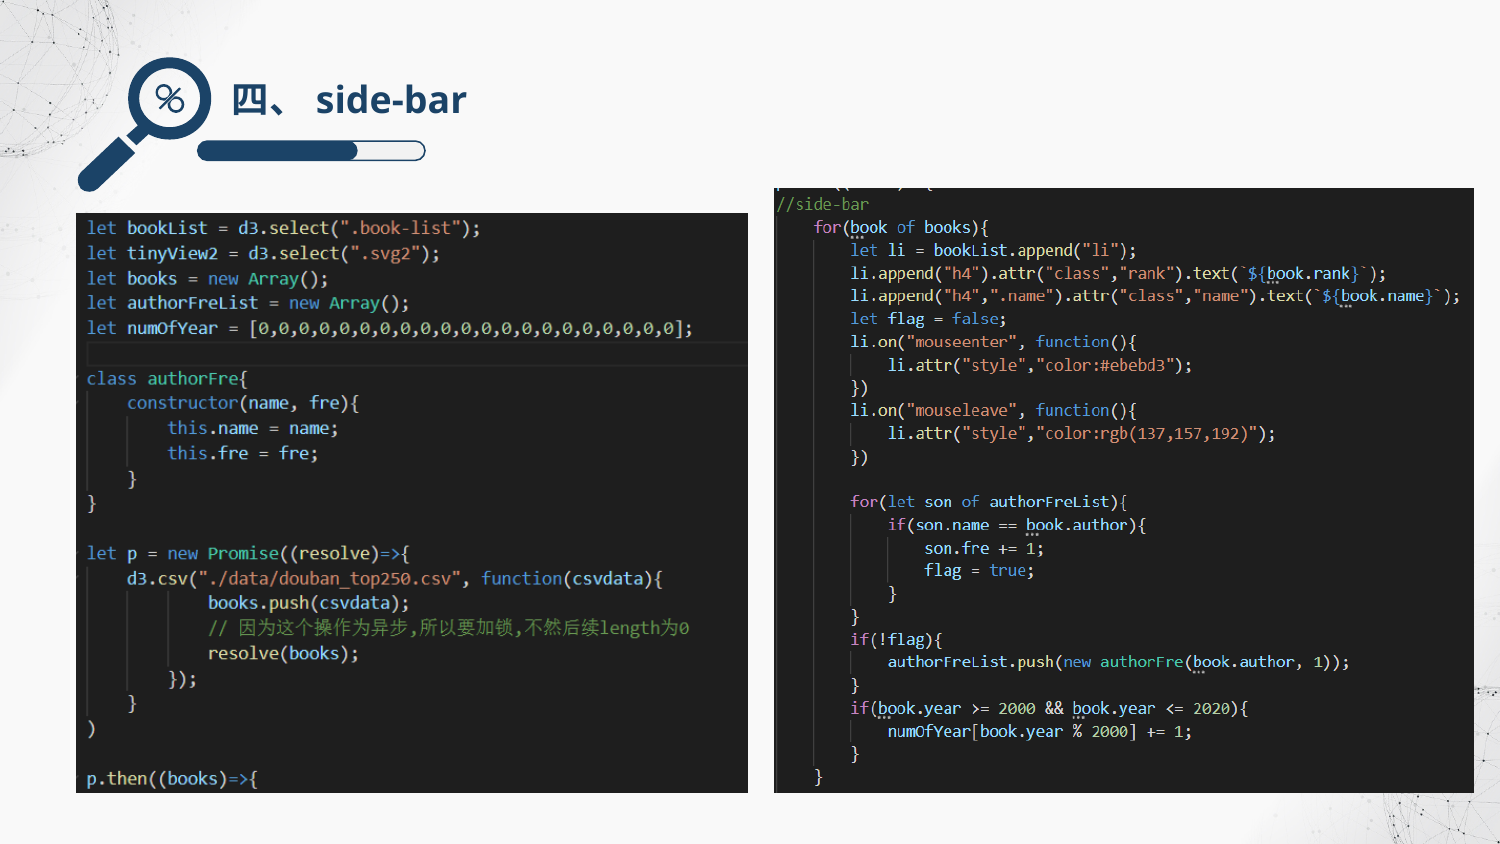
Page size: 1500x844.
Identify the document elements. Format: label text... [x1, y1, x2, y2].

text_box 四、side-bar [220, 70, 555, 127]
picture [0, 0, 1500, 844]
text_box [76, 57, 212, 193]
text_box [212, 139, 425, 163]
